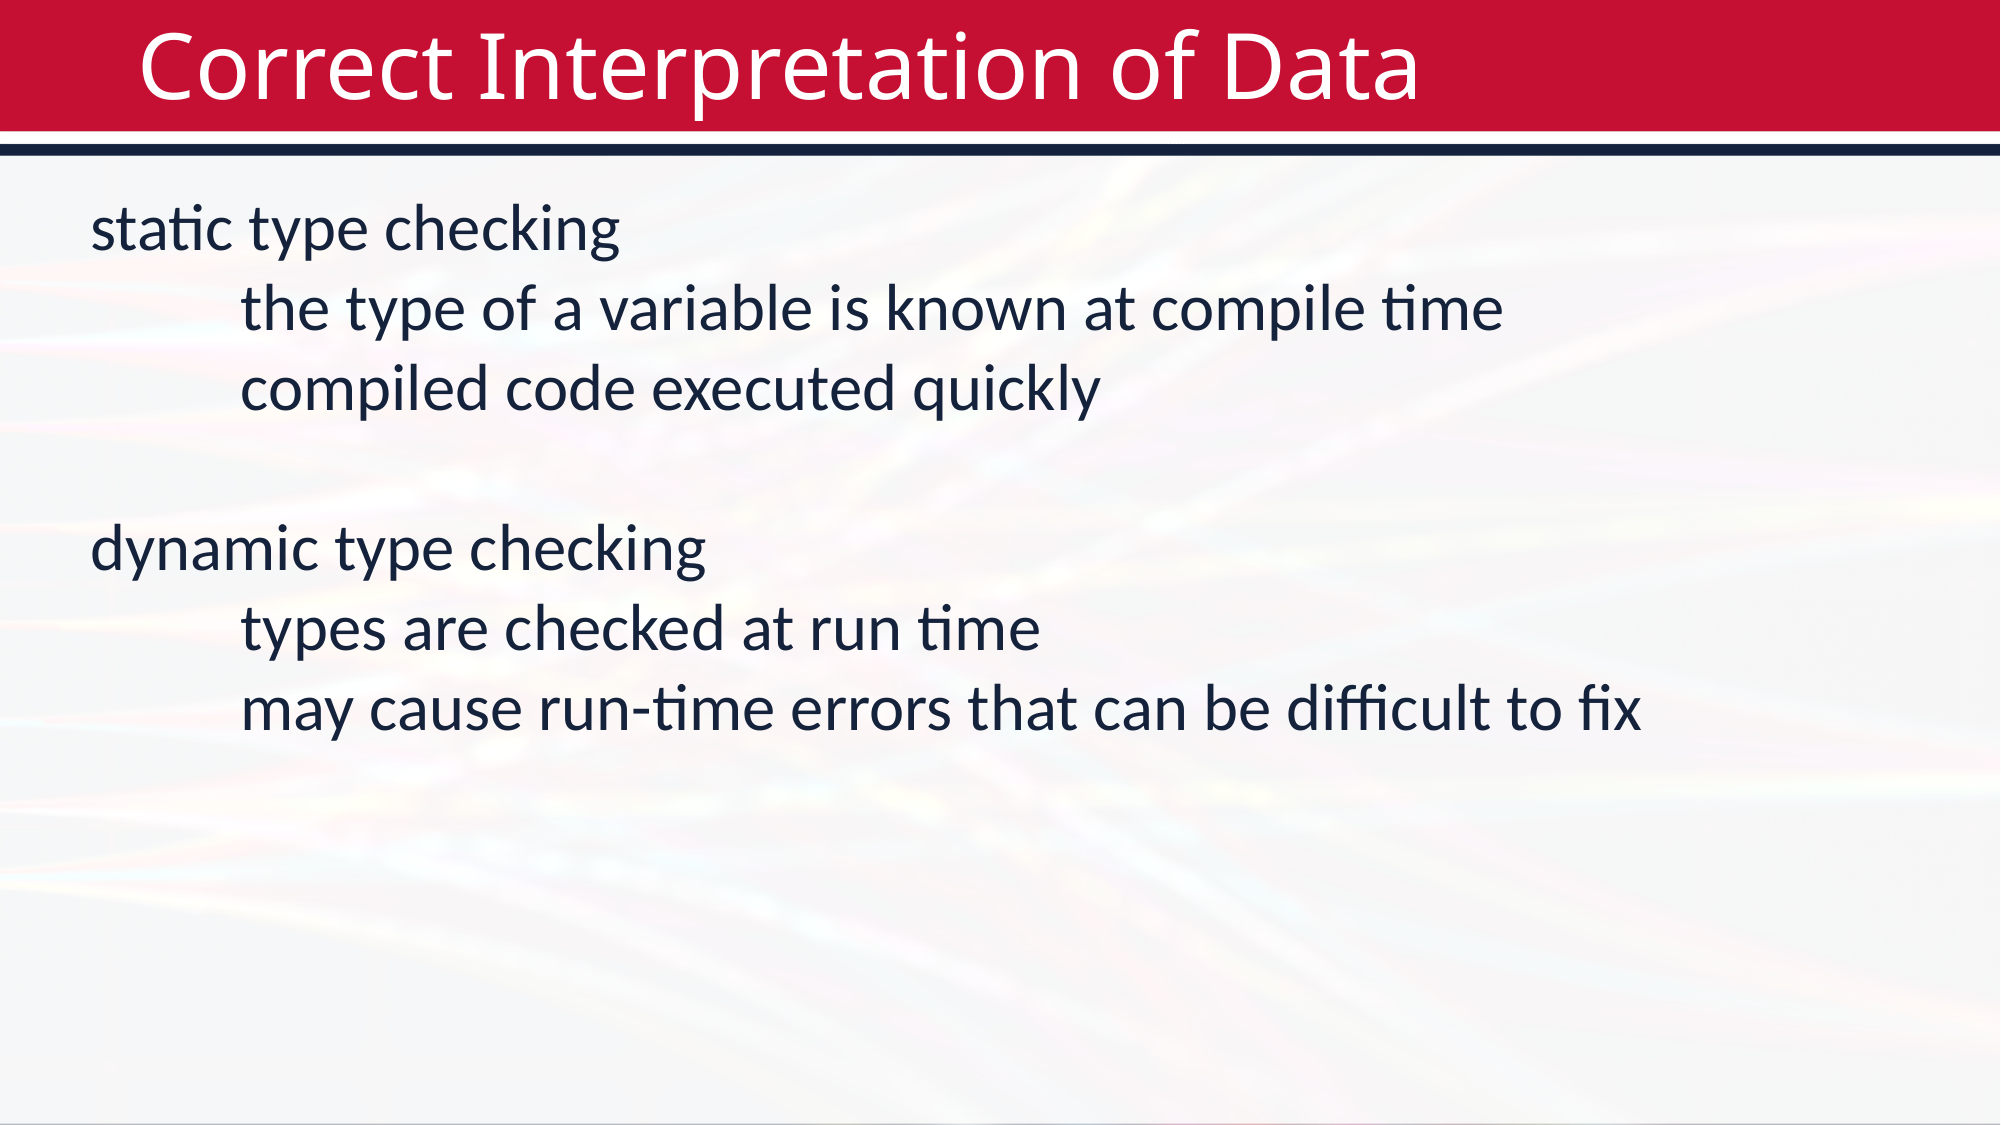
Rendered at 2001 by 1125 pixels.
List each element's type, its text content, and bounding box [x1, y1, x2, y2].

text_box static type checking the type of a variable is known at compile time compiled code executed quickly dynamic type checking types are checked at run time may cause run-time errors that can be difficult to fix [75, 176, 1848, 911]
picture [0, 0, 2001, 1125]
title Correct Interpretation of Data [122, 12, 1848, 128]
